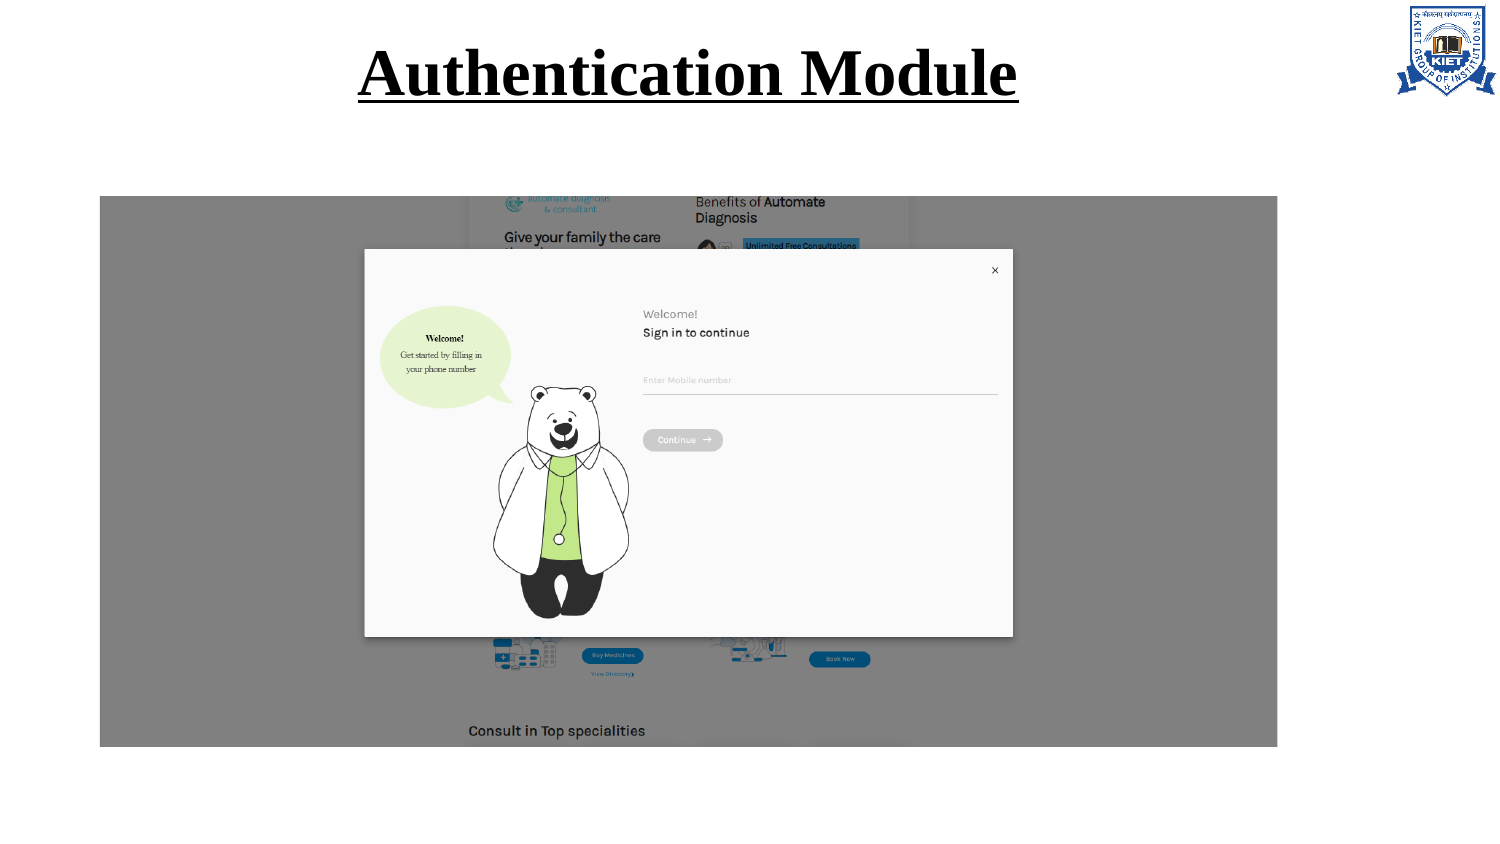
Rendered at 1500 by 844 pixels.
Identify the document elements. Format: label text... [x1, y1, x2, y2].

picture [1395, 4, 1497, 97]
text_box Authentication Module [342, 21, 1035, 117]
picture [99, 196, 1278, 747]
